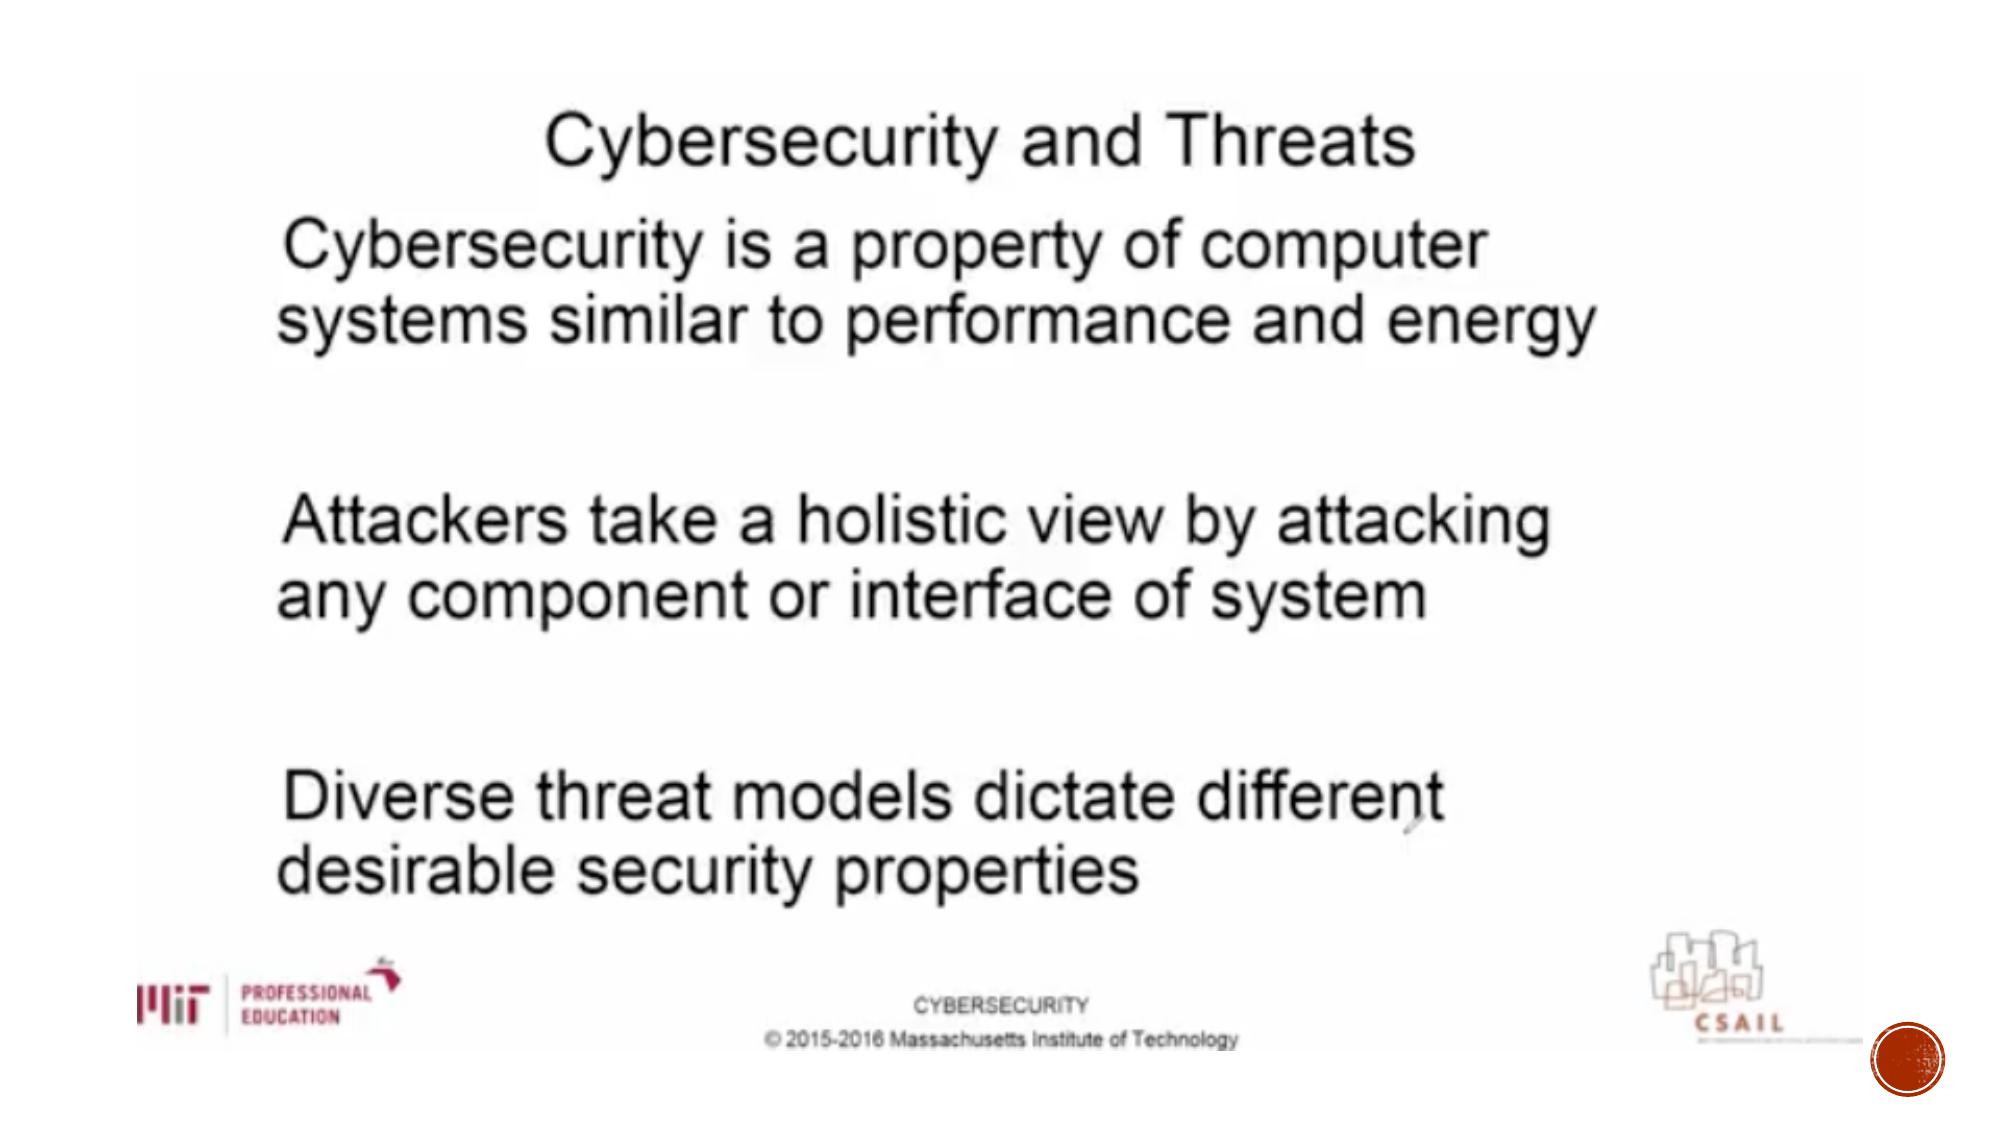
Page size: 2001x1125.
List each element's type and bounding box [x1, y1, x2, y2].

picture [137, 73, 1863, 1051]
